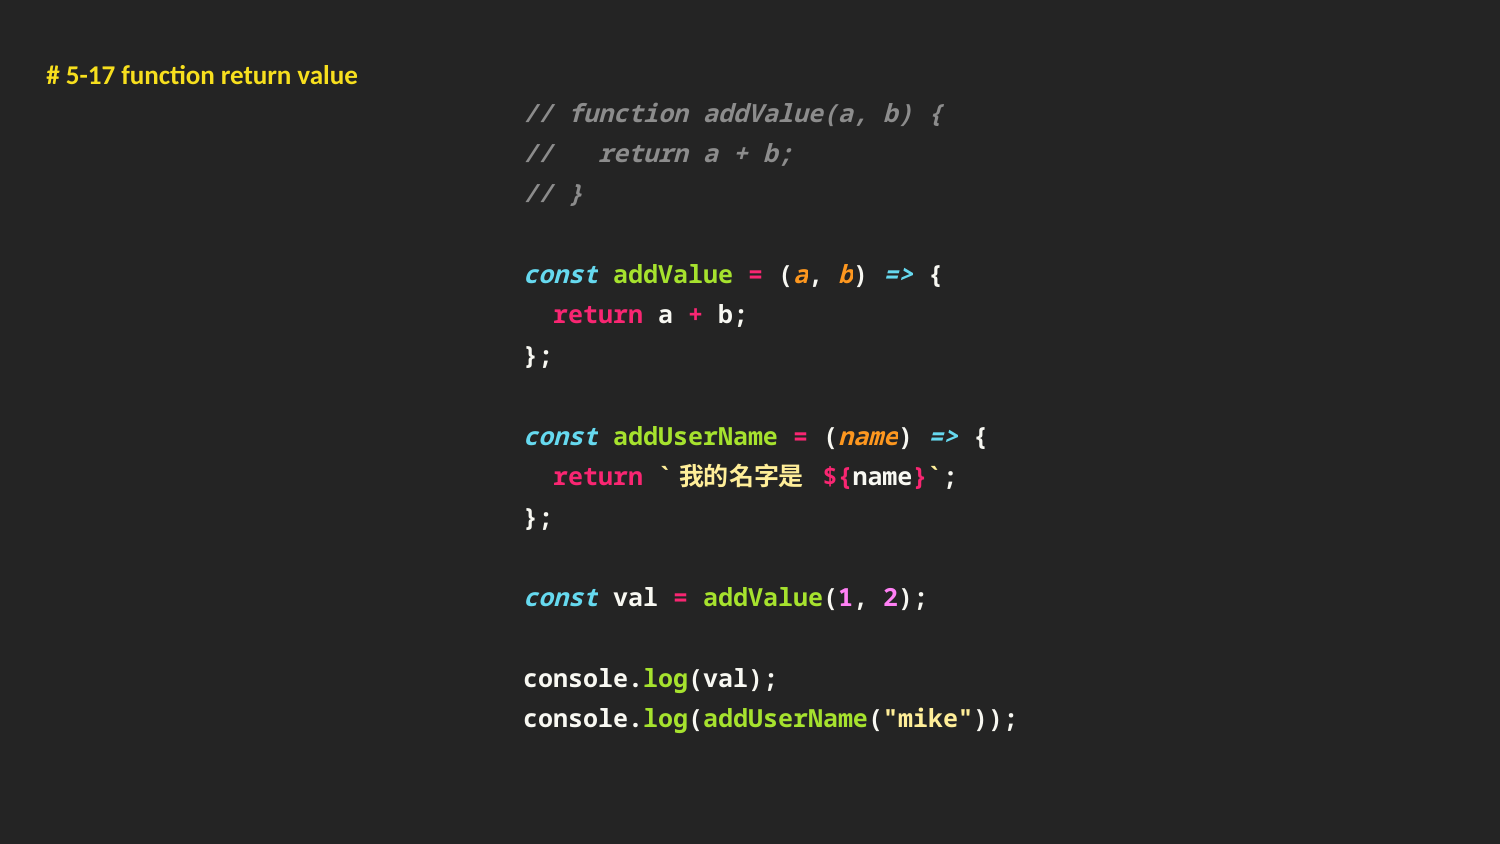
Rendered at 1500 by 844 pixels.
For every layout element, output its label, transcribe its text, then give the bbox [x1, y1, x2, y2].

text_box // function addValue(a, b) { // return a + b; // } const addValue = (a, b) => { return a + b; }; const addUserName = (name) => { return `我的名字是 ${name}`; }; const val = addValue(1, 2); console.log(val); console.log(addUserName("mike")); [418, 71, 1294, 748]
text_box # 5-17 function return value [31, 26, 750, 105]
